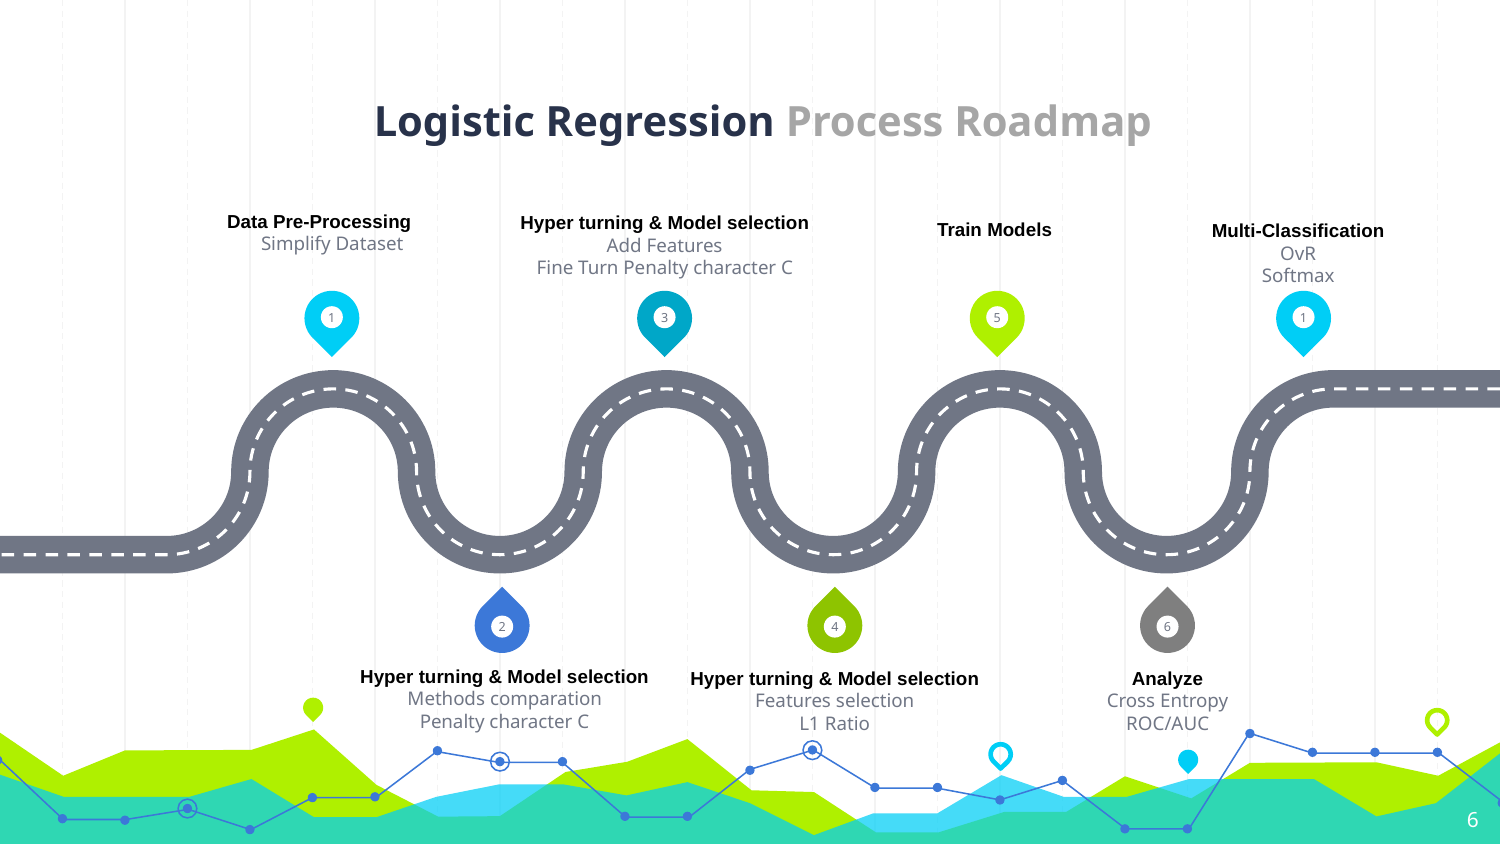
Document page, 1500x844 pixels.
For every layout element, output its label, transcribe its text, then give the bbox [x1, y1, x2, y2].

slide_number 6 [1403, 791, 1494, 844]
text_box Train Models [891, 197, 1103, 285]
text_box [795, 586, 874, 665]
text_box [292, 279, 371, 358]
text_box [1264, 279, 1343, 358]
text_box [1128, 586, 1207, 665]
text_box Hyper turning & Model selection Features selection L1 Ratio [682, 666, 987, 755]
text_box [0, 388, 1500, 555]
text_box Hyper turning & Model selection Add Features Fine Turn Penalty character C [518, 190, 811, 279]
text_box Analyze Cross Entropy ROC/AUC [1062, 666, 1273, 755]
text_box Hyper turning & Model selection Methods comparation Penalty character C [355, 664, 654, 752]
text_box Multi-Classification OvR Softmax [1192, 218, 1404, 307]
text_box Data Pre-Processing Simplify Dataset [226, 189, 428, 278]
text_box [463, 586, 542, 665]
title Logistic Regression Process Roadmap [189, 42, 1337, 160]
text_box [625, 279, 704, 358]
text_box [958, 279, 1037, 358]
